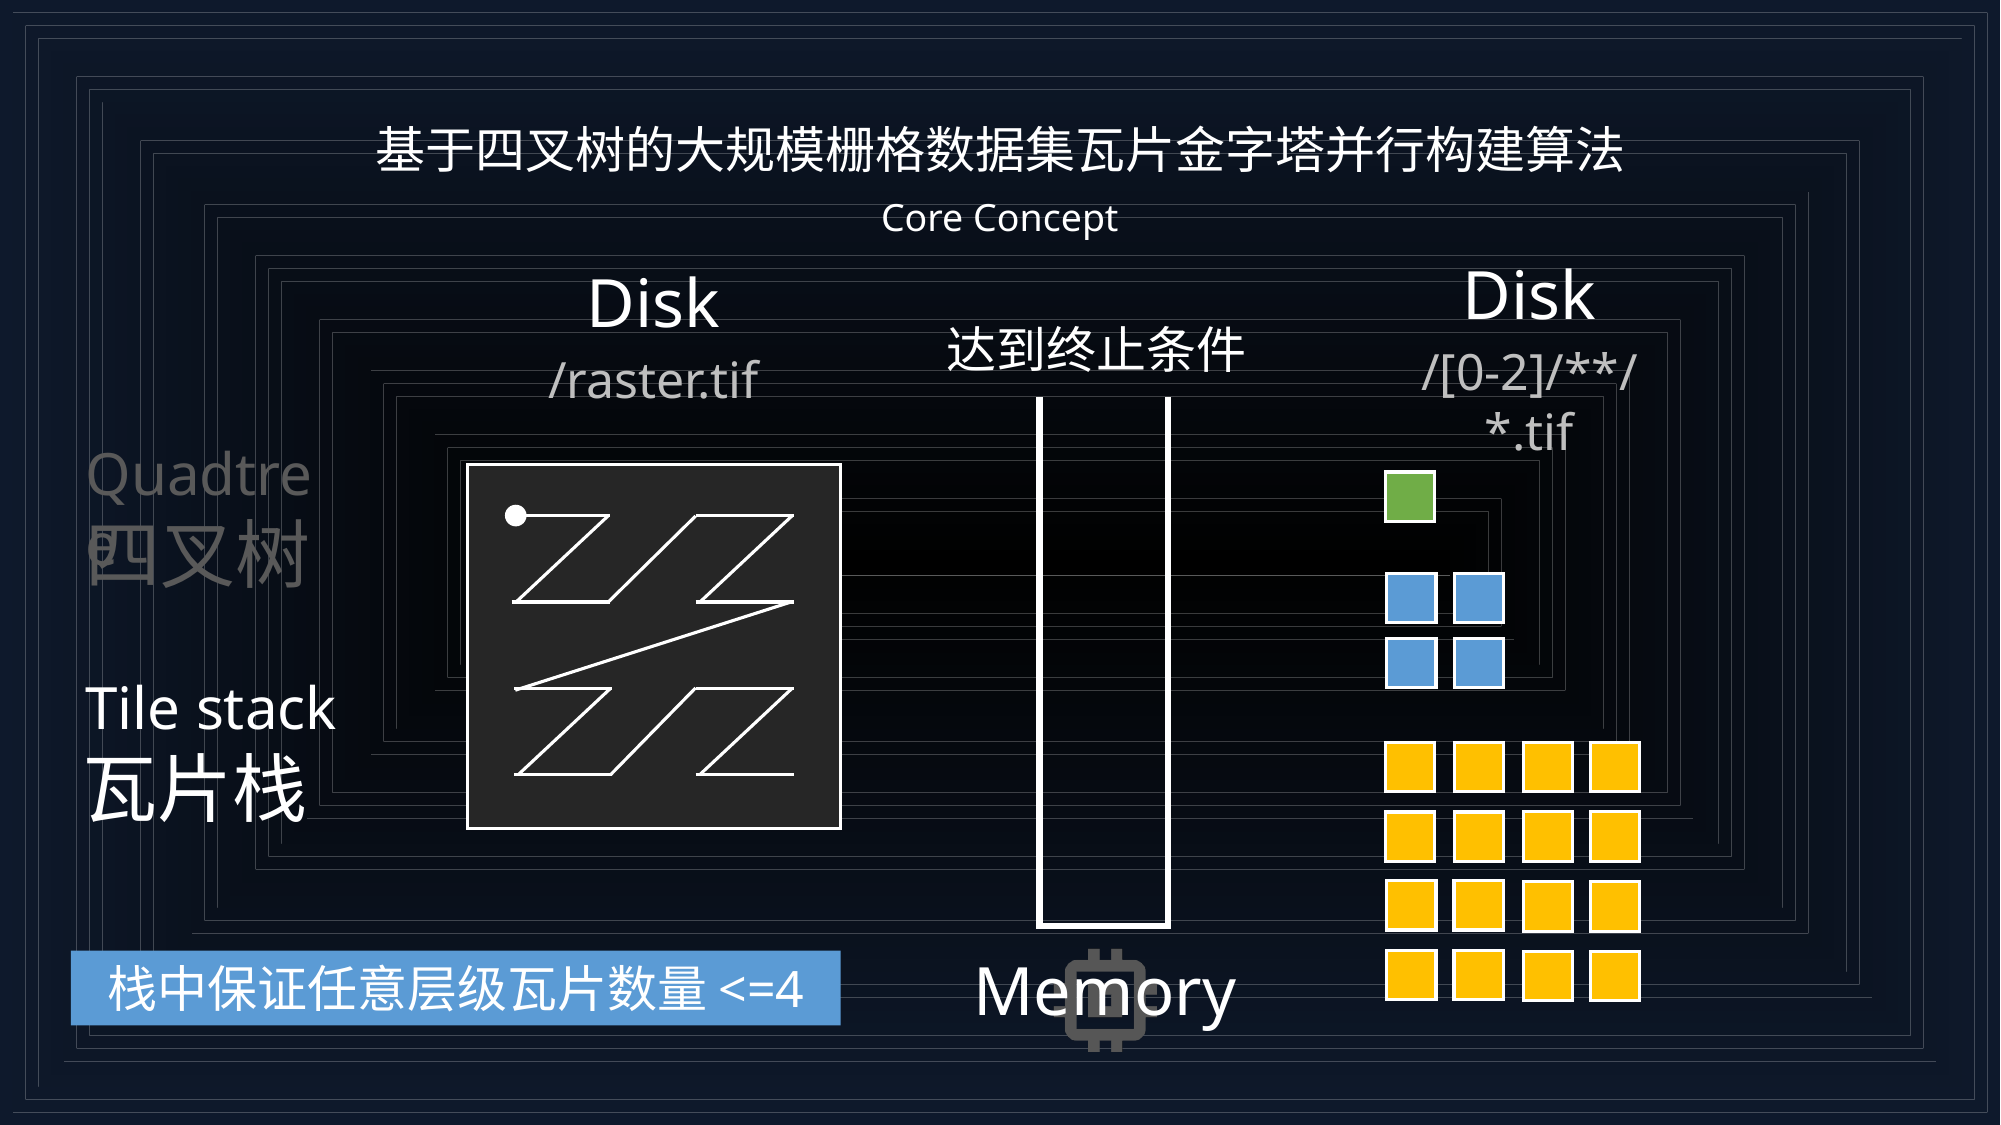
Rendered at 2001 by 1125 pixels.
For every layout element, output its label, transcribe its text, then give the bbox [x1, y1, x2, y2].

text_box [610, 687, 696, 775]
text_box [1522, 881, 1574, 932]
text_box [1386, 949, 1437, 1001]
picture [1036, 931, 1174, 1069]
text_box [1453, 811, 1505, 862]
text_box /[0-2]/**/*.tif [1368, 333, 1691, 469]
text_box [1384, 741, 1436, 793]
text_box 栈中保证任意层级瓦片数量<=4 [70, 950, 841, 1026]
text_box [700, 688, 793, 774]
text_box [1384, 811, 1436, 862]
text_box [1384, 471, 1436, 522]
text_box [1386, 572, 1437, 624]
text_box [1453, 880, 1504, 931]
text_box 达到终止条件 [931, 311, 1276, 386]
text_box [608, 516, 696, 601]
text_box [466, 464, 842, 829]
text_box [700, 515, 793, 601]
text_box [1386, 637, 1437, 689]
text_box [1453, 949, 1504, 1001]
text_box /raster.tif [522, 341, 785, 416]
text_box [1522, 741, 1574, 793]
text_box [1590, 951, 1641, 1002]
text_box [67, 663, 359, 840]
text_box Disk [1443, 245, 1616, 333]
text_box Core Concept [866, 186, 1134, 247]
text_box [1590, 811, 1641, 862]
text_box [1386, 880, 1437, 931]
text_box [1453, 741, 1505, 793]
text_box Memory [956, 941, 1036, 1037]
text_box [503, 503, 528, 528]
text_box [515, 601, 792, 691]
text_box [1590, 741, 1641, 793]
text_box 基于四叉树的大规模栅格数据集瓦片金字塔并行构建算法 [357, 110, 1643, 186]
text_box [1522, 951, 1574, 1002]
text_box Disk [567, 253, 740, 341]
text_box [1453, 637, 1505, 689]
text_box [1590, 881, 1641, 932]
text_box Memory [1174, 941, 1254, 1037]
text_box [1453, 572, 1505, 623]
text_box [1522, 811, 1574, 862]
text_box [518, 691, 610, 774]
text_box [516, 515, 609, 601]
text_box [1039, 397, 1168, 930]
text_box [70, 429, 359, 607]
